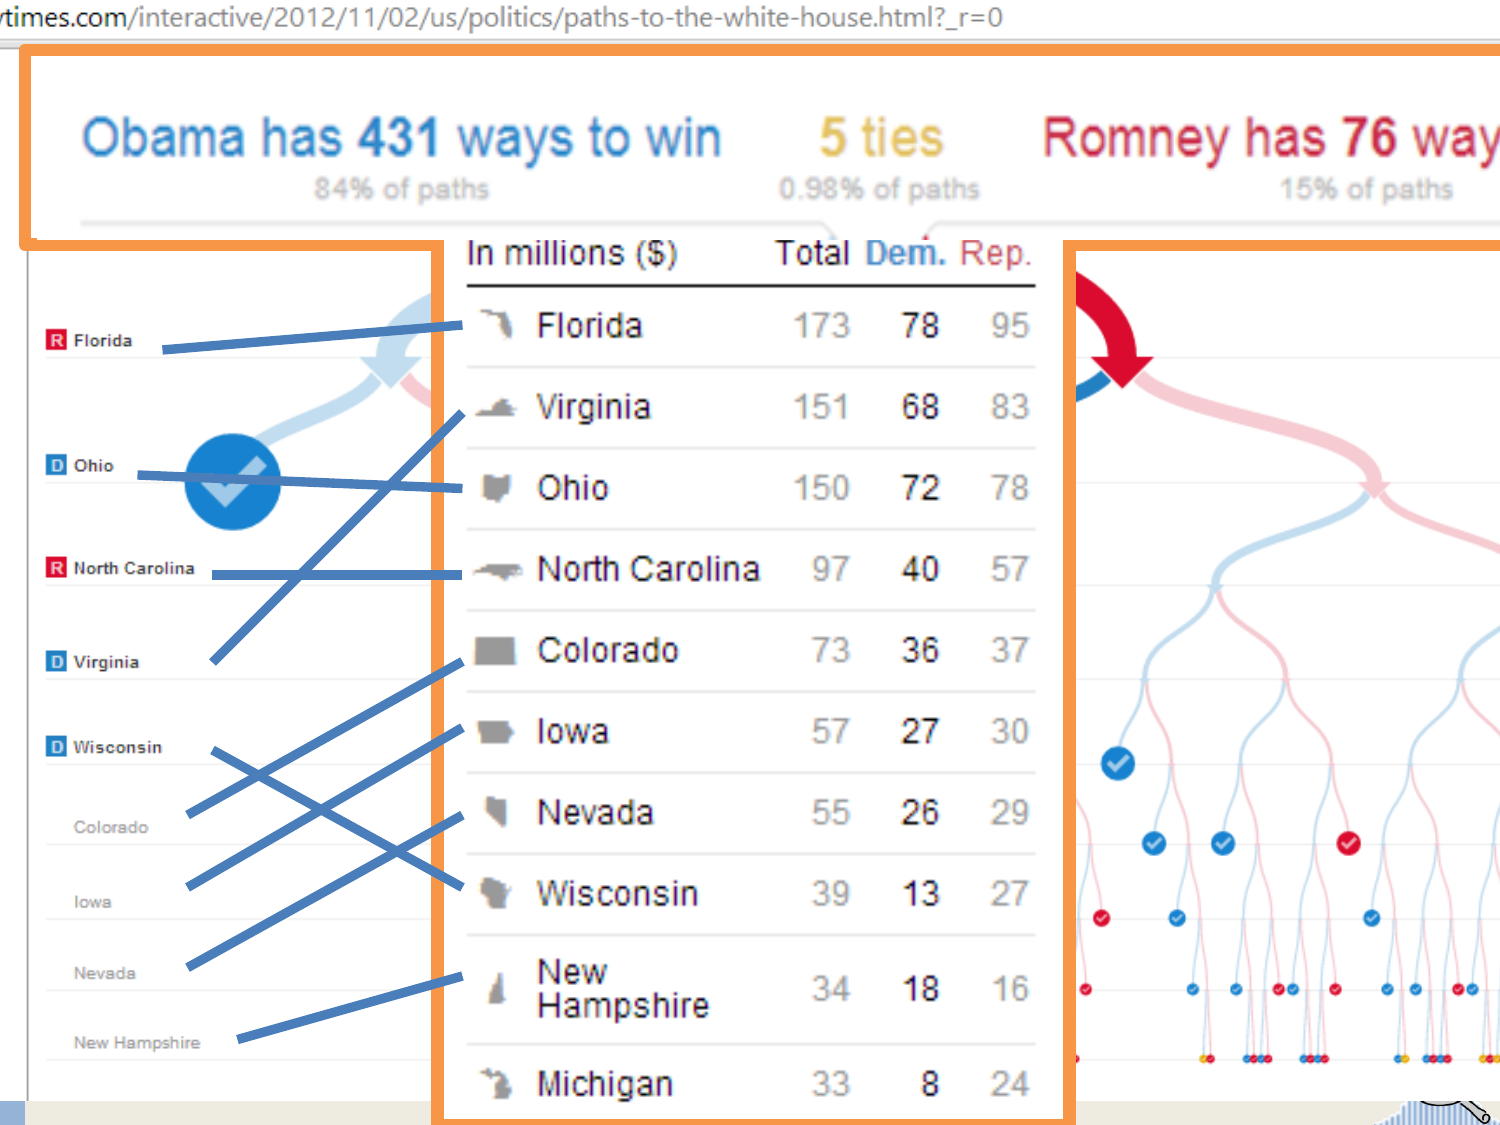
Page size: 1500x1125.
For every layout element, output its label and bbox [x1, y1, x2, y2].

text_box [212, 412, 463, 474]
text_box [187, 727, 463, 814]
text_box [212, 495, 463, 574]
text_box [237, 975, 463, 1040]
picture [0, 0, 1500, 1125]
text_box [137, 474, 463, 489]
text_box [187, 661, 463, 727]
text_box [162, 324, 463, 351]
text_box [187, 814, 463, 968]
text_box [212, 576, 463, 661]
